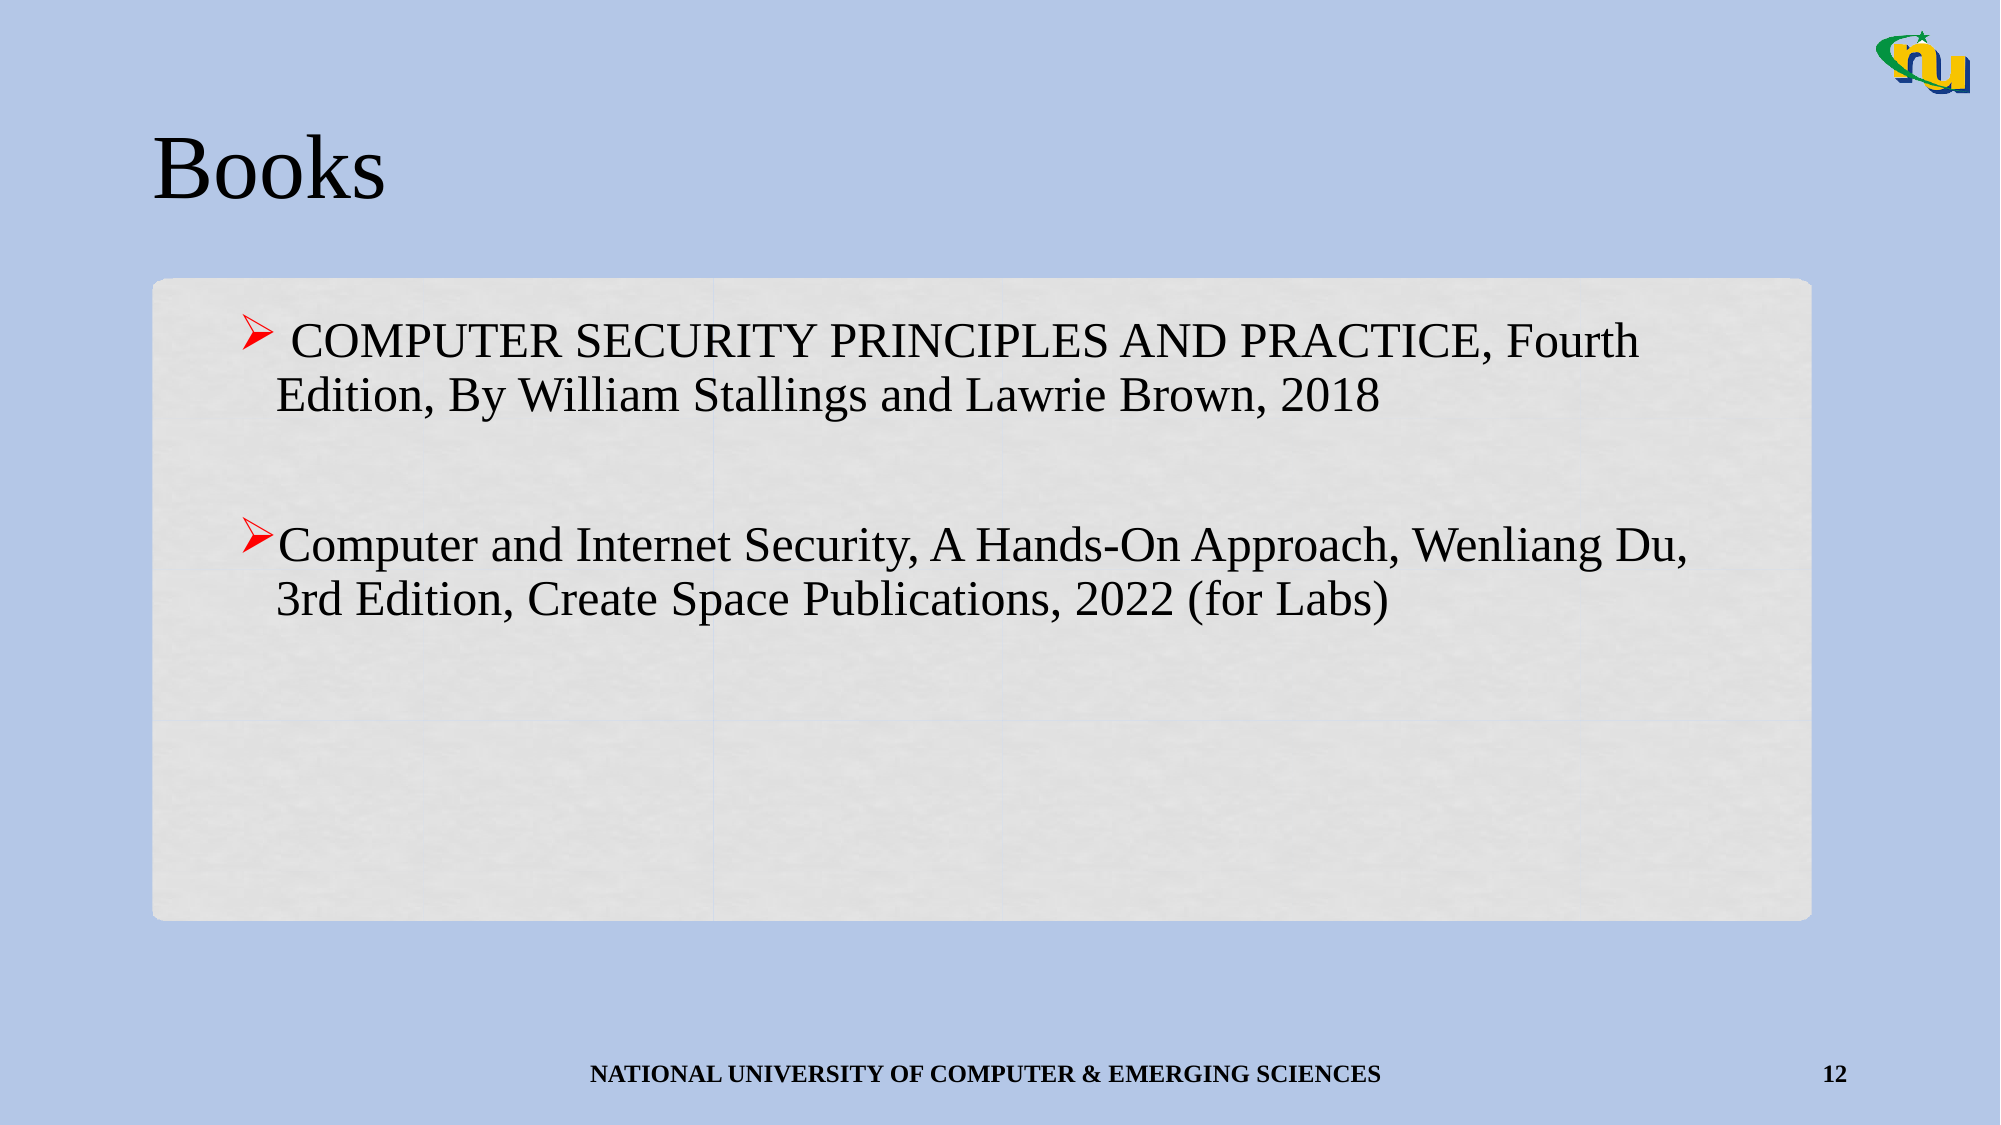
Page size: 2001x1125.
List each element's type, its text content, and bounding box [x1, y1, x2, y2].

slide_number 12 [1413, 1042, 1863, 1103]
title Books [137, 59, 1863, 278]
picture [1866, 19, 1987, 103]
list COMPUTER SECURITY PRINCIPLES AND PRACTICE, Fourth Edition, By William Stallings and Lawrie Brown, 2018 Computer and Internet Security, A Hands-On Approach, Wenliang Du, 3rd Edition, Create Space Publications, 2022 (for Labs) [223, 306, 1706, 891]
text_box [152, 277, 1812, 921]
footer NATIONAL UNIVERSITY OF COMPUTER & EMERGING SCIENCES [559, 1042, 1413, 1103]
